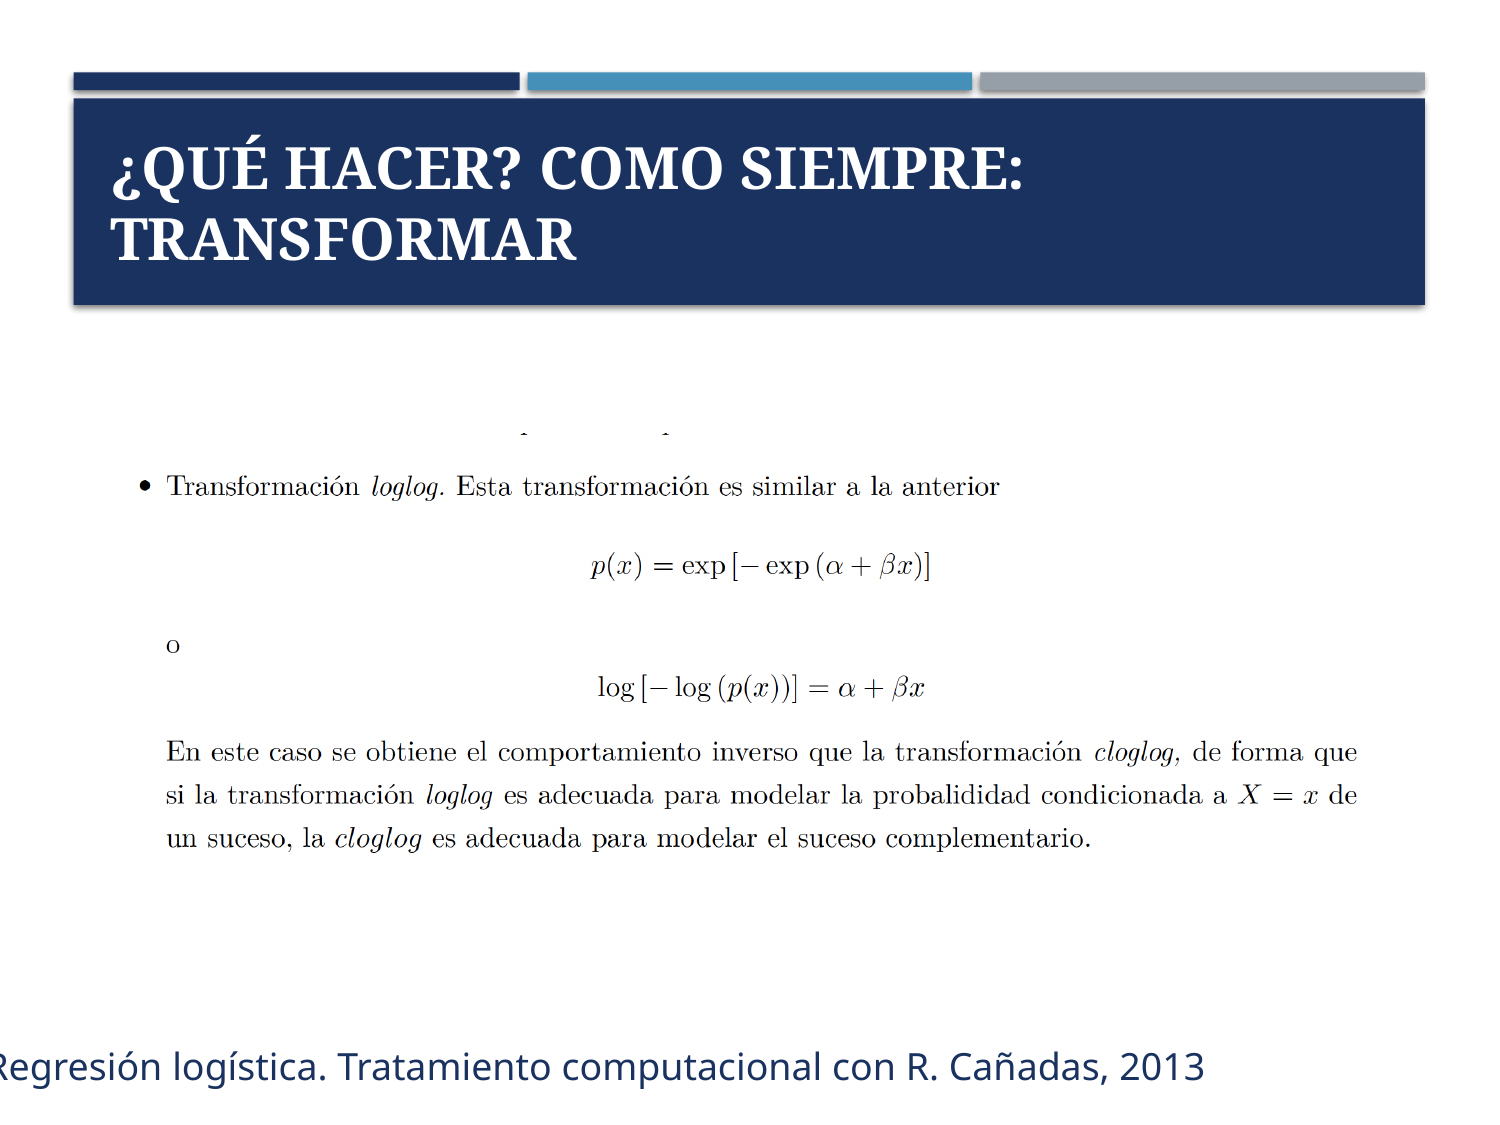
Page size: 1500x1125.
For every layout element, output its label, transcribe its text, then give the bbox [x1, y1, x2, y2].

text_box Regresión logística. Tratamiento computacional con R. Cañadas, 2013 [0, 1036, 1222, 1125]
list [94, 432, 1407, 894]
title ¿Qué hacer? como siempre: transformar [95, 112, 1406, 291]
